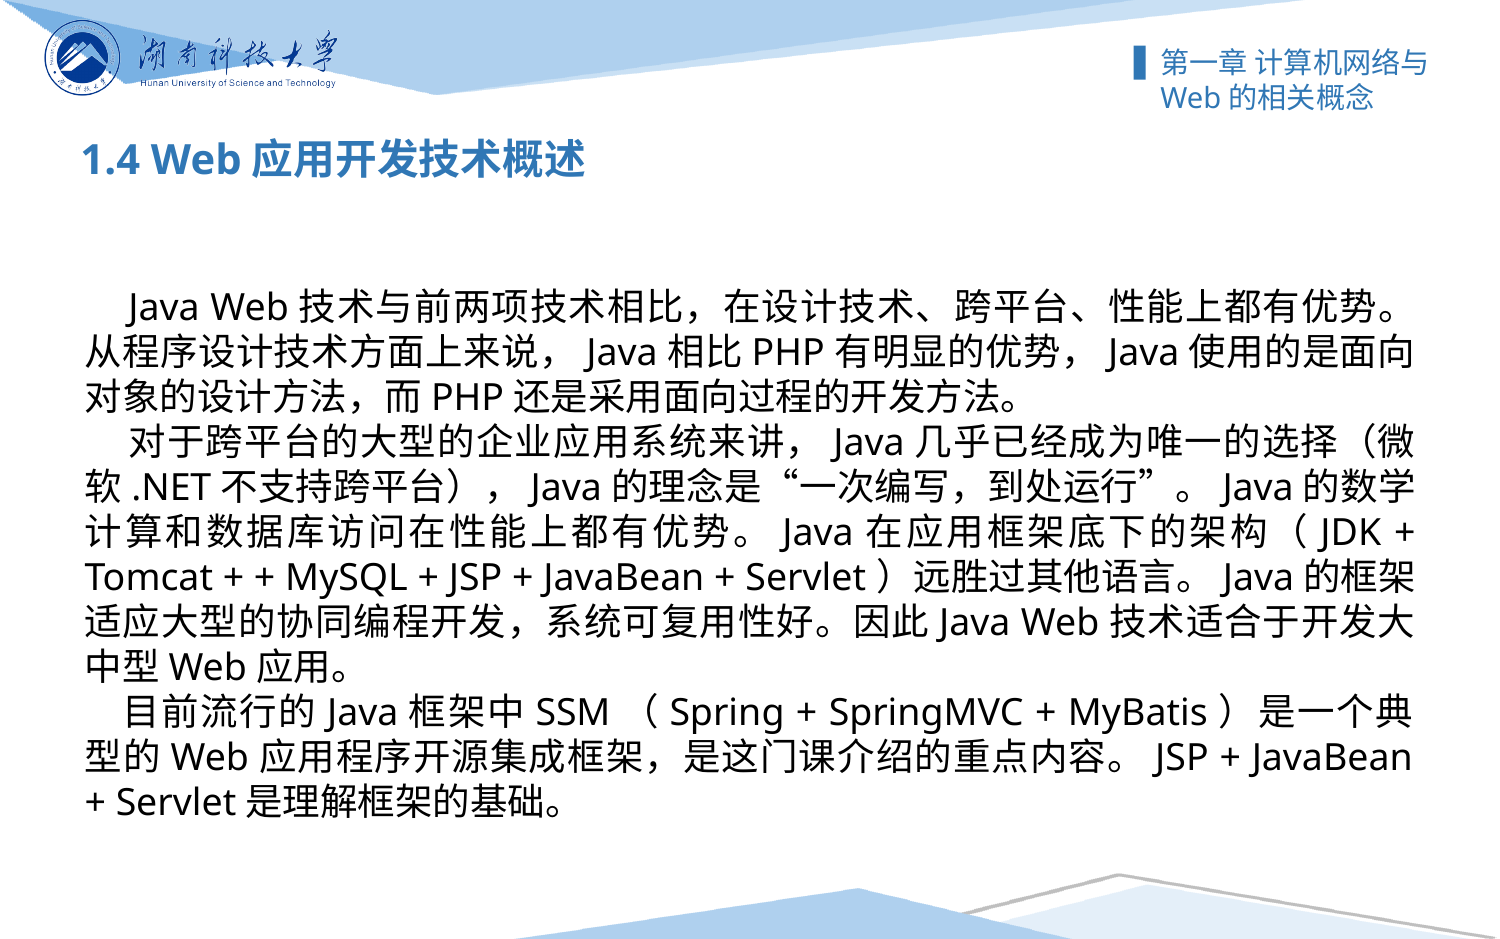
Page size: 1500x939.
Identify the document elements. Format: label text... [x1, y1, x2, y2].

picture [507, 871, 1500, 939]
text_box Java Web技术与前两项技术相比，在设计技术、跨平台、性能上都有优势。从程序设计技术方面上来说，Java相比PHP有明显的优势，Java使用的是面向对象的设计方法，而PHP还是采用面向过程的开发方法。 对于跨平台的大型的企业应用系统来讲，Java几乎已经成为唯一的选择（微软.NET不支持跨平台），Java的理念是“一次编写，到处运行”。Java的数学计算和数据库访问在性能上都有优势。Java在应用框架底下的架构（JDK + Tomcat + + MySQL + JSP + JavaBean + Servlet）远胜过其他语言。Java的框架适应大型的协同编程开发，系统可复用性好。因此Java Web技术适合于开发大中型Web应用。 目前流行的Java框架中SSM（Spring + SpringMVC + MyBatis）是一个典型的Web应用程序开源集成框架，是这门课介绍的重点内容。JSP + JavaBean + Servlet是理解框架的基础。 [69, 275, 1431, 876]
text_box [1133, 37, 1486, 124]
picture [0, 0, 1330, 99]
text_box 1.4 Web应用开发技术概述 [65, 125, 711, 191]
